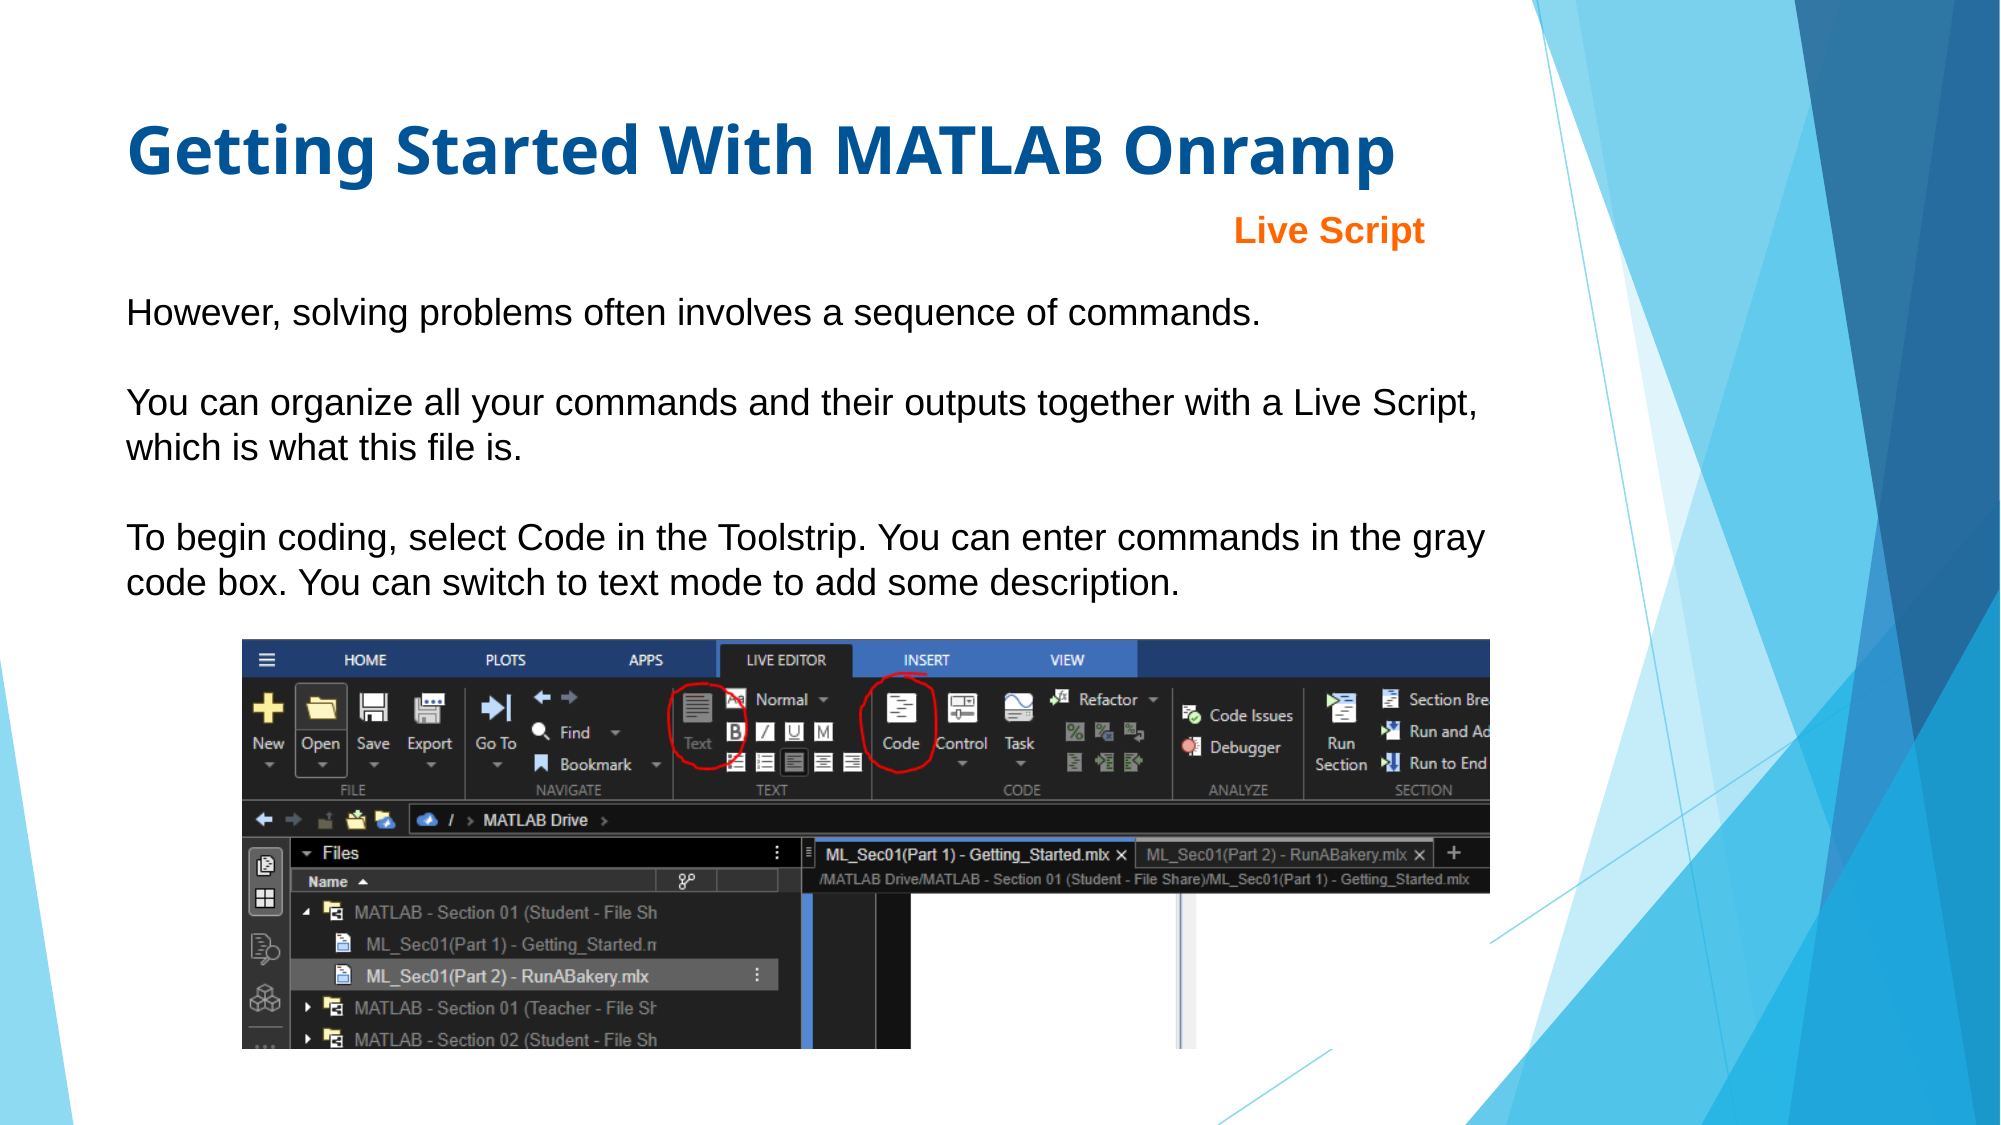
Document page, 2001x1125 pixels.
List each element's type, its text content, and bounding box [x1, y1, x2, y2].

picture [241, 639, 1491, 1050]
list Live Script [1054, 198, 1605, 270]
title Getting Started With MATLAB Onramp [111, 99, 1552, 317]
text_box However, solving problems often involves a sequence of commands. You can organize all your commands and their outputs together with a Live Script, which is what this file is. To begin coding, select Code in the Toolstrip. You can enter commands in the gray code box. You can switch to text mode to add some description. [111, 280, 1512, 611]
